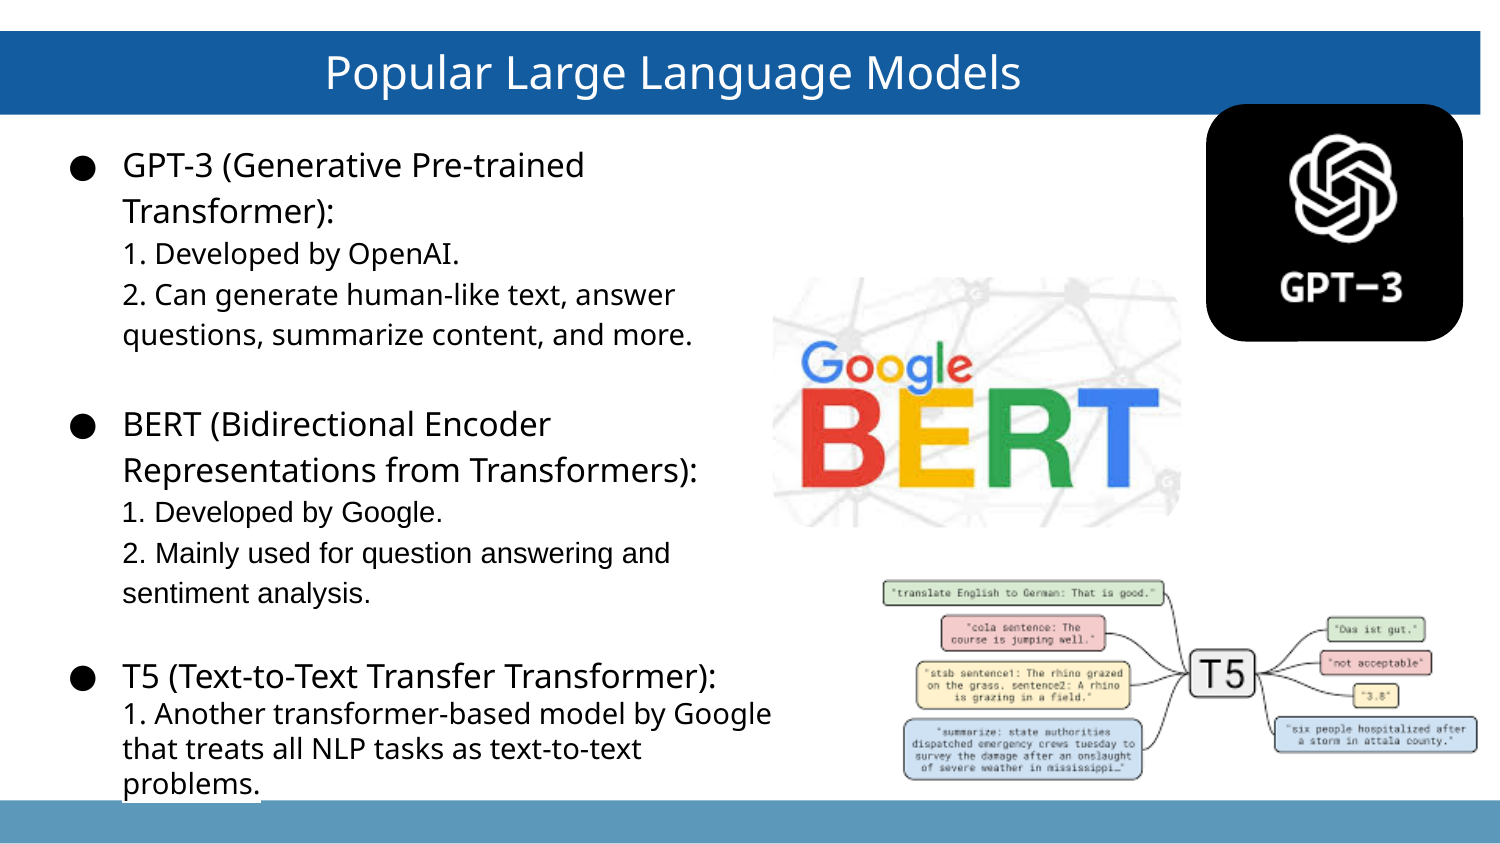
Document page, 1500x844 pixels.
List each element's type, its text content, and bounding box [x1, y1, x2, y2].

text_box GPT-3 (Generative Pre-trained Transformer): 1. Developed by OpenAI. 2. Can generate human-like text, answer questions, summarize content, and more. BERT (Bidirectional Encoder Representations from Transformers): 1. Developed by Google. 2. Mainly used for question answering and sentiment analysis. T5 (Text-to-Text Transfer Transformer): 1. Another transformer-based model by Google that treats all NLP tasks as text-to-text problems. [32, 123, 804, 815]
text_box [15, 115, 664, 179]
picture [880, 578, 1481, 784]
picture [772, 277, 1182, 528]
picture [1205, 103, 1464, 342]
text_box Popular Large Language Models [0, 31, 1481, 115]
text_box [0, 800, 1500, 844]
